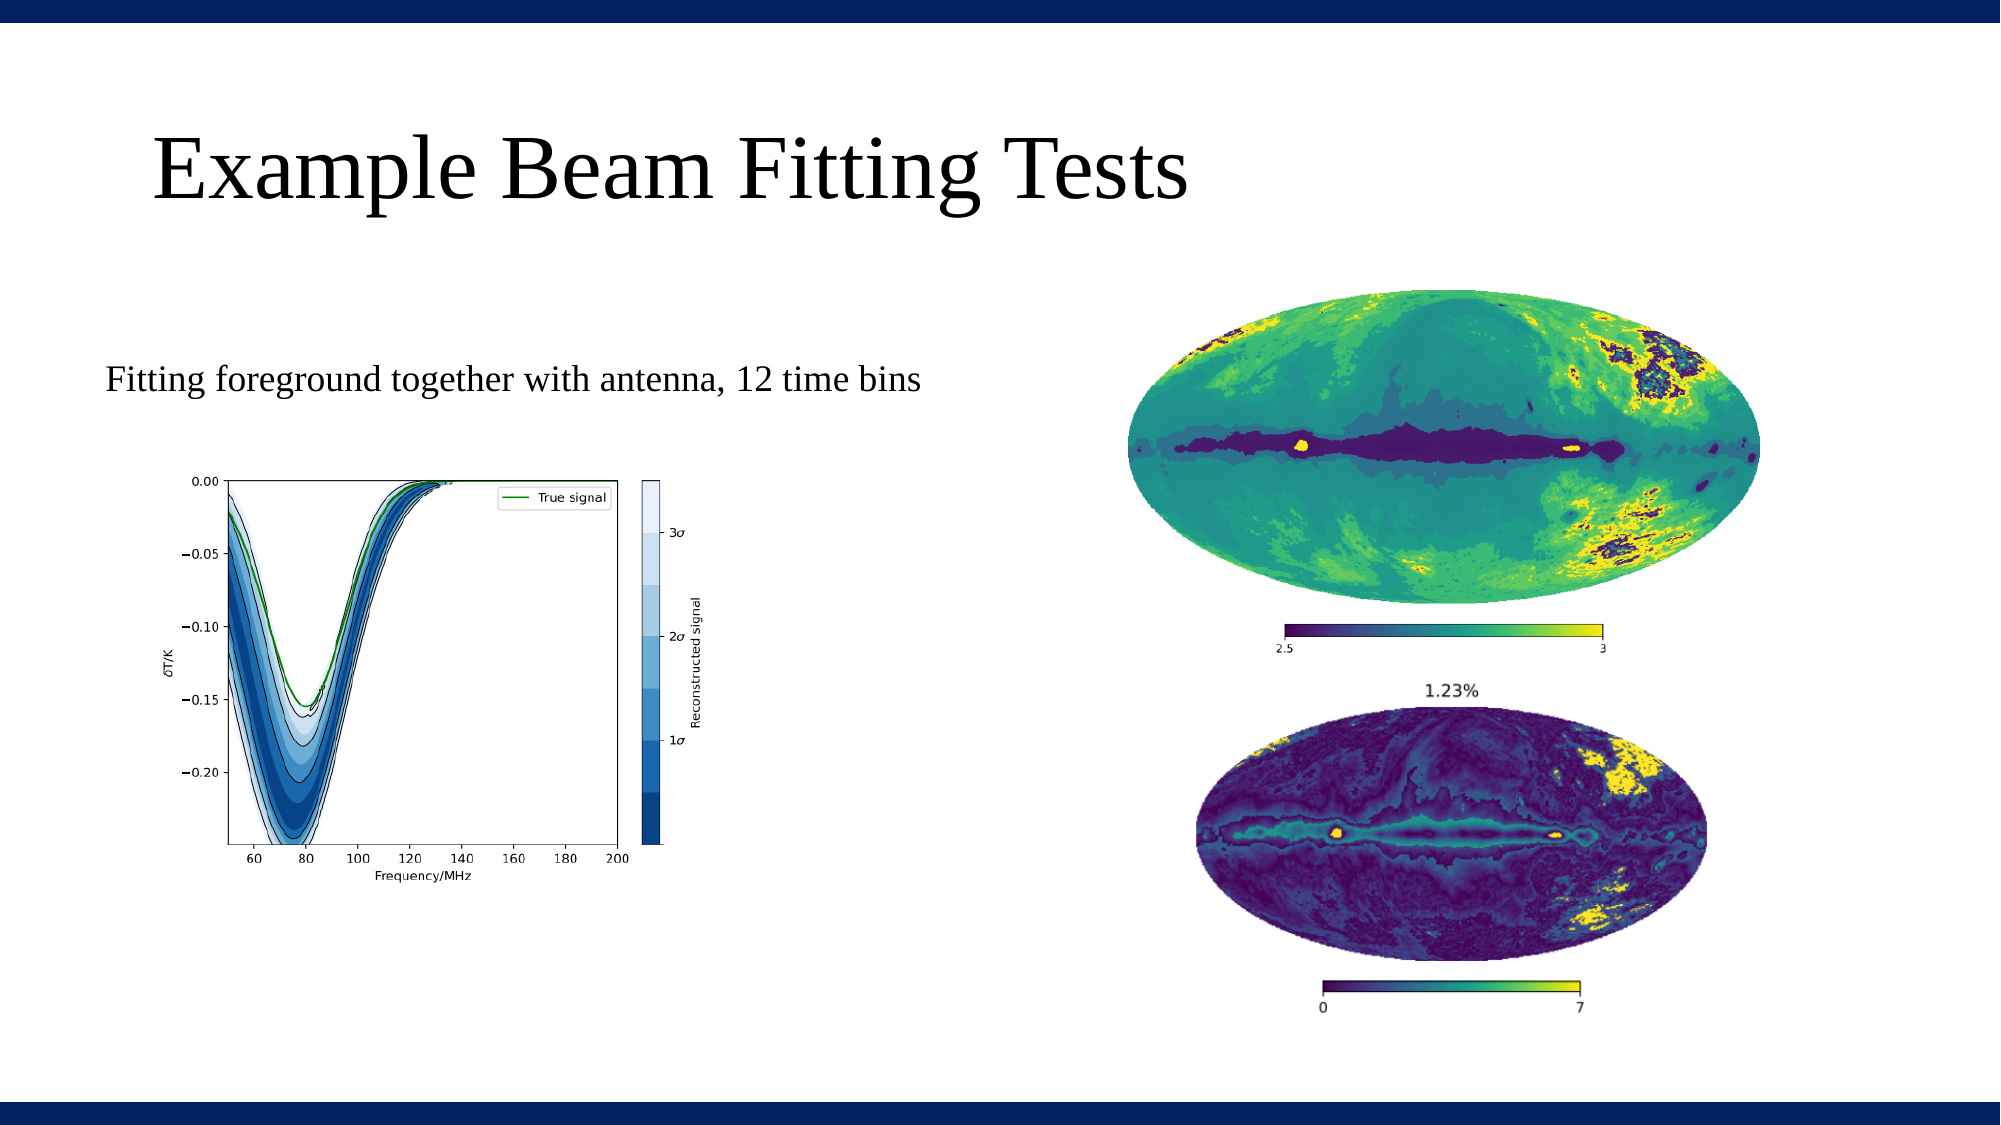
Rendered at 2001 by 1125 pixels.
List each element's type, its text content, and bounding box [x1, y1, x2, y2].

picture [1111, 264, 1775, 1074]
text_box Example Beam Fitting Tests [137, 59, 1863, 278]
text_box Fitting foreground together with antenna, 12 time bins [90, 346, 1106, 407]
text_box [0, 1102, 2000, 1125]
text_box [0, 0, 2000, 22]
picture [148, 462, 729, 898]
